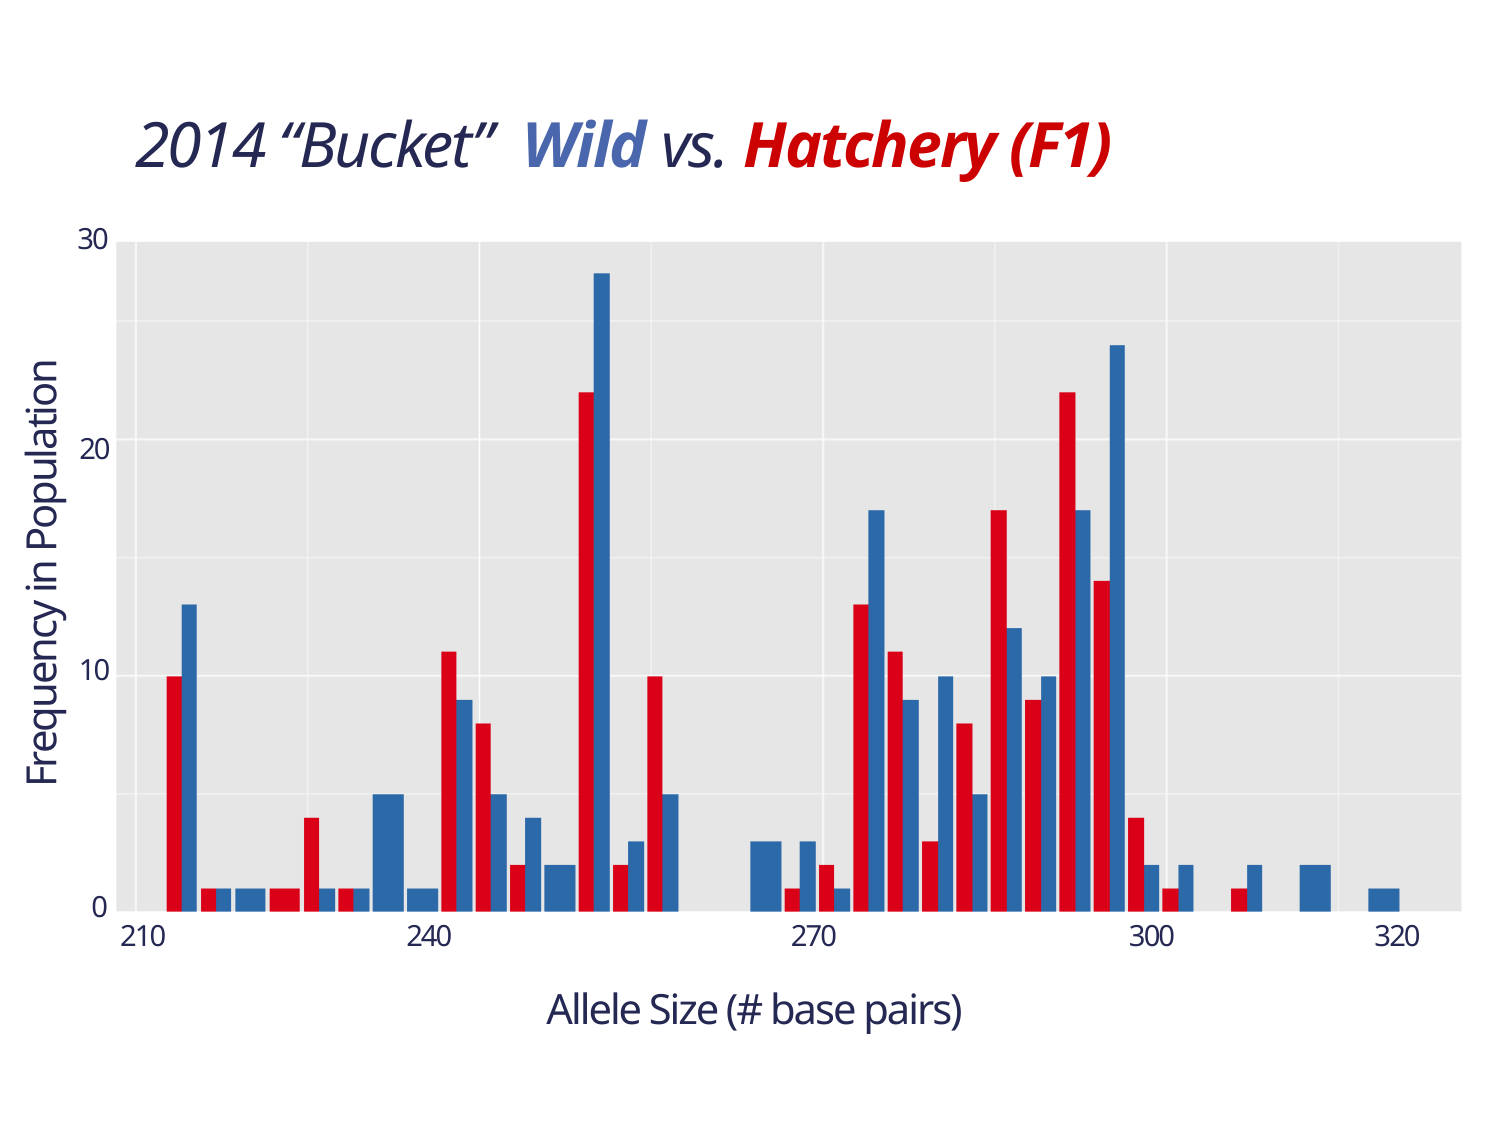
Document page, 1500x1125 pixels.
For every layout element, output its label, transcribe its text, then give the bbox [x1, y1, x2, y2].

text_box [9, 214, 1469, 1060]
title 2014 “Bucket” Wild vs. Hatchery (F1) [120, 91, 1469, 194]
